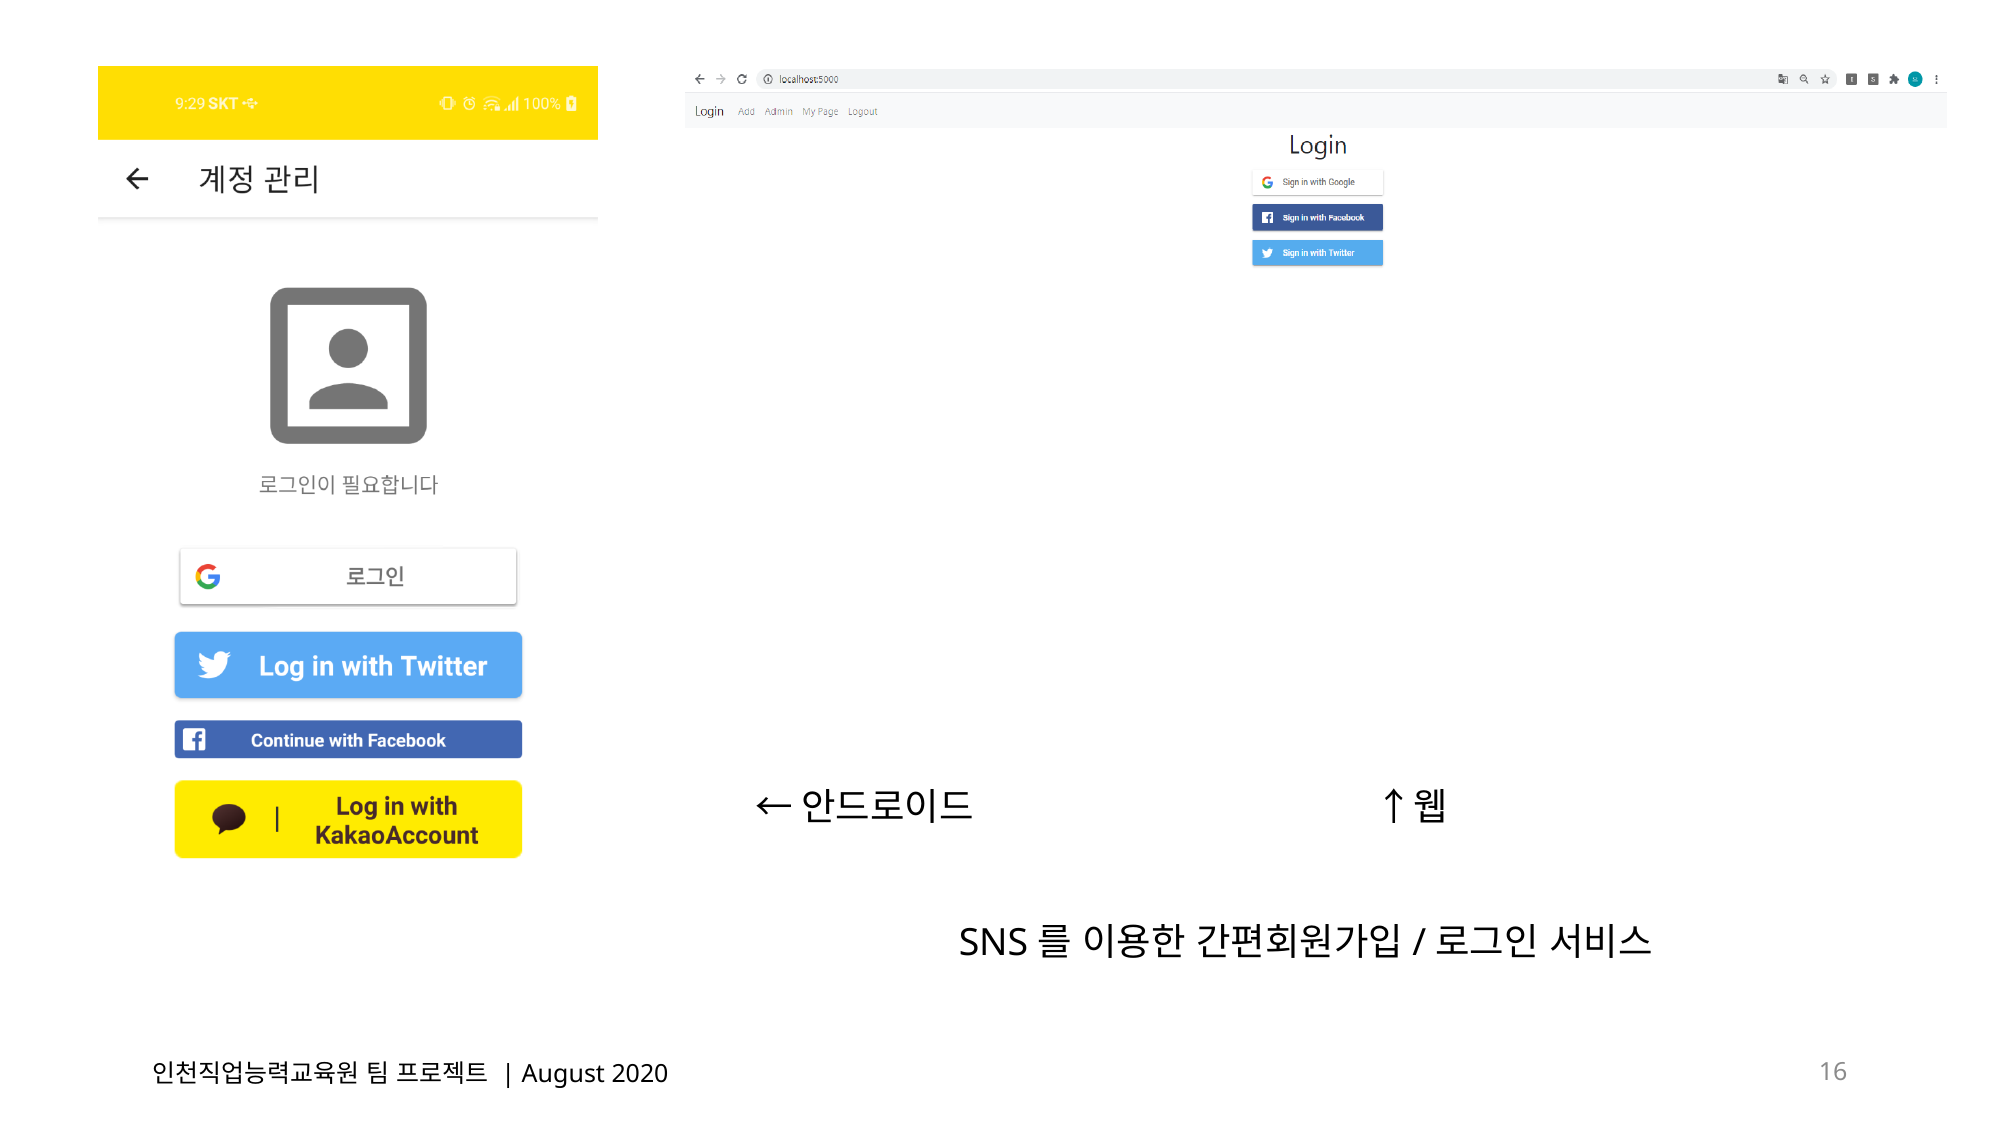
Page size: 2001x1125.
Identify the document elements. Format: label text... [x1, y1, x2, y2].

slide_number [137, 1042, 785, 1103]
picture [98, 66, 598, 1067]
slide_number 16 [1412, 1042, 1863, 1103]
picture [685, 66, 1947, 708]
text_box ←안드로이드 ↑웹 SNS를 이용한 간편회원가입/로그인 서비스 [740, 775, 1668, 970]
